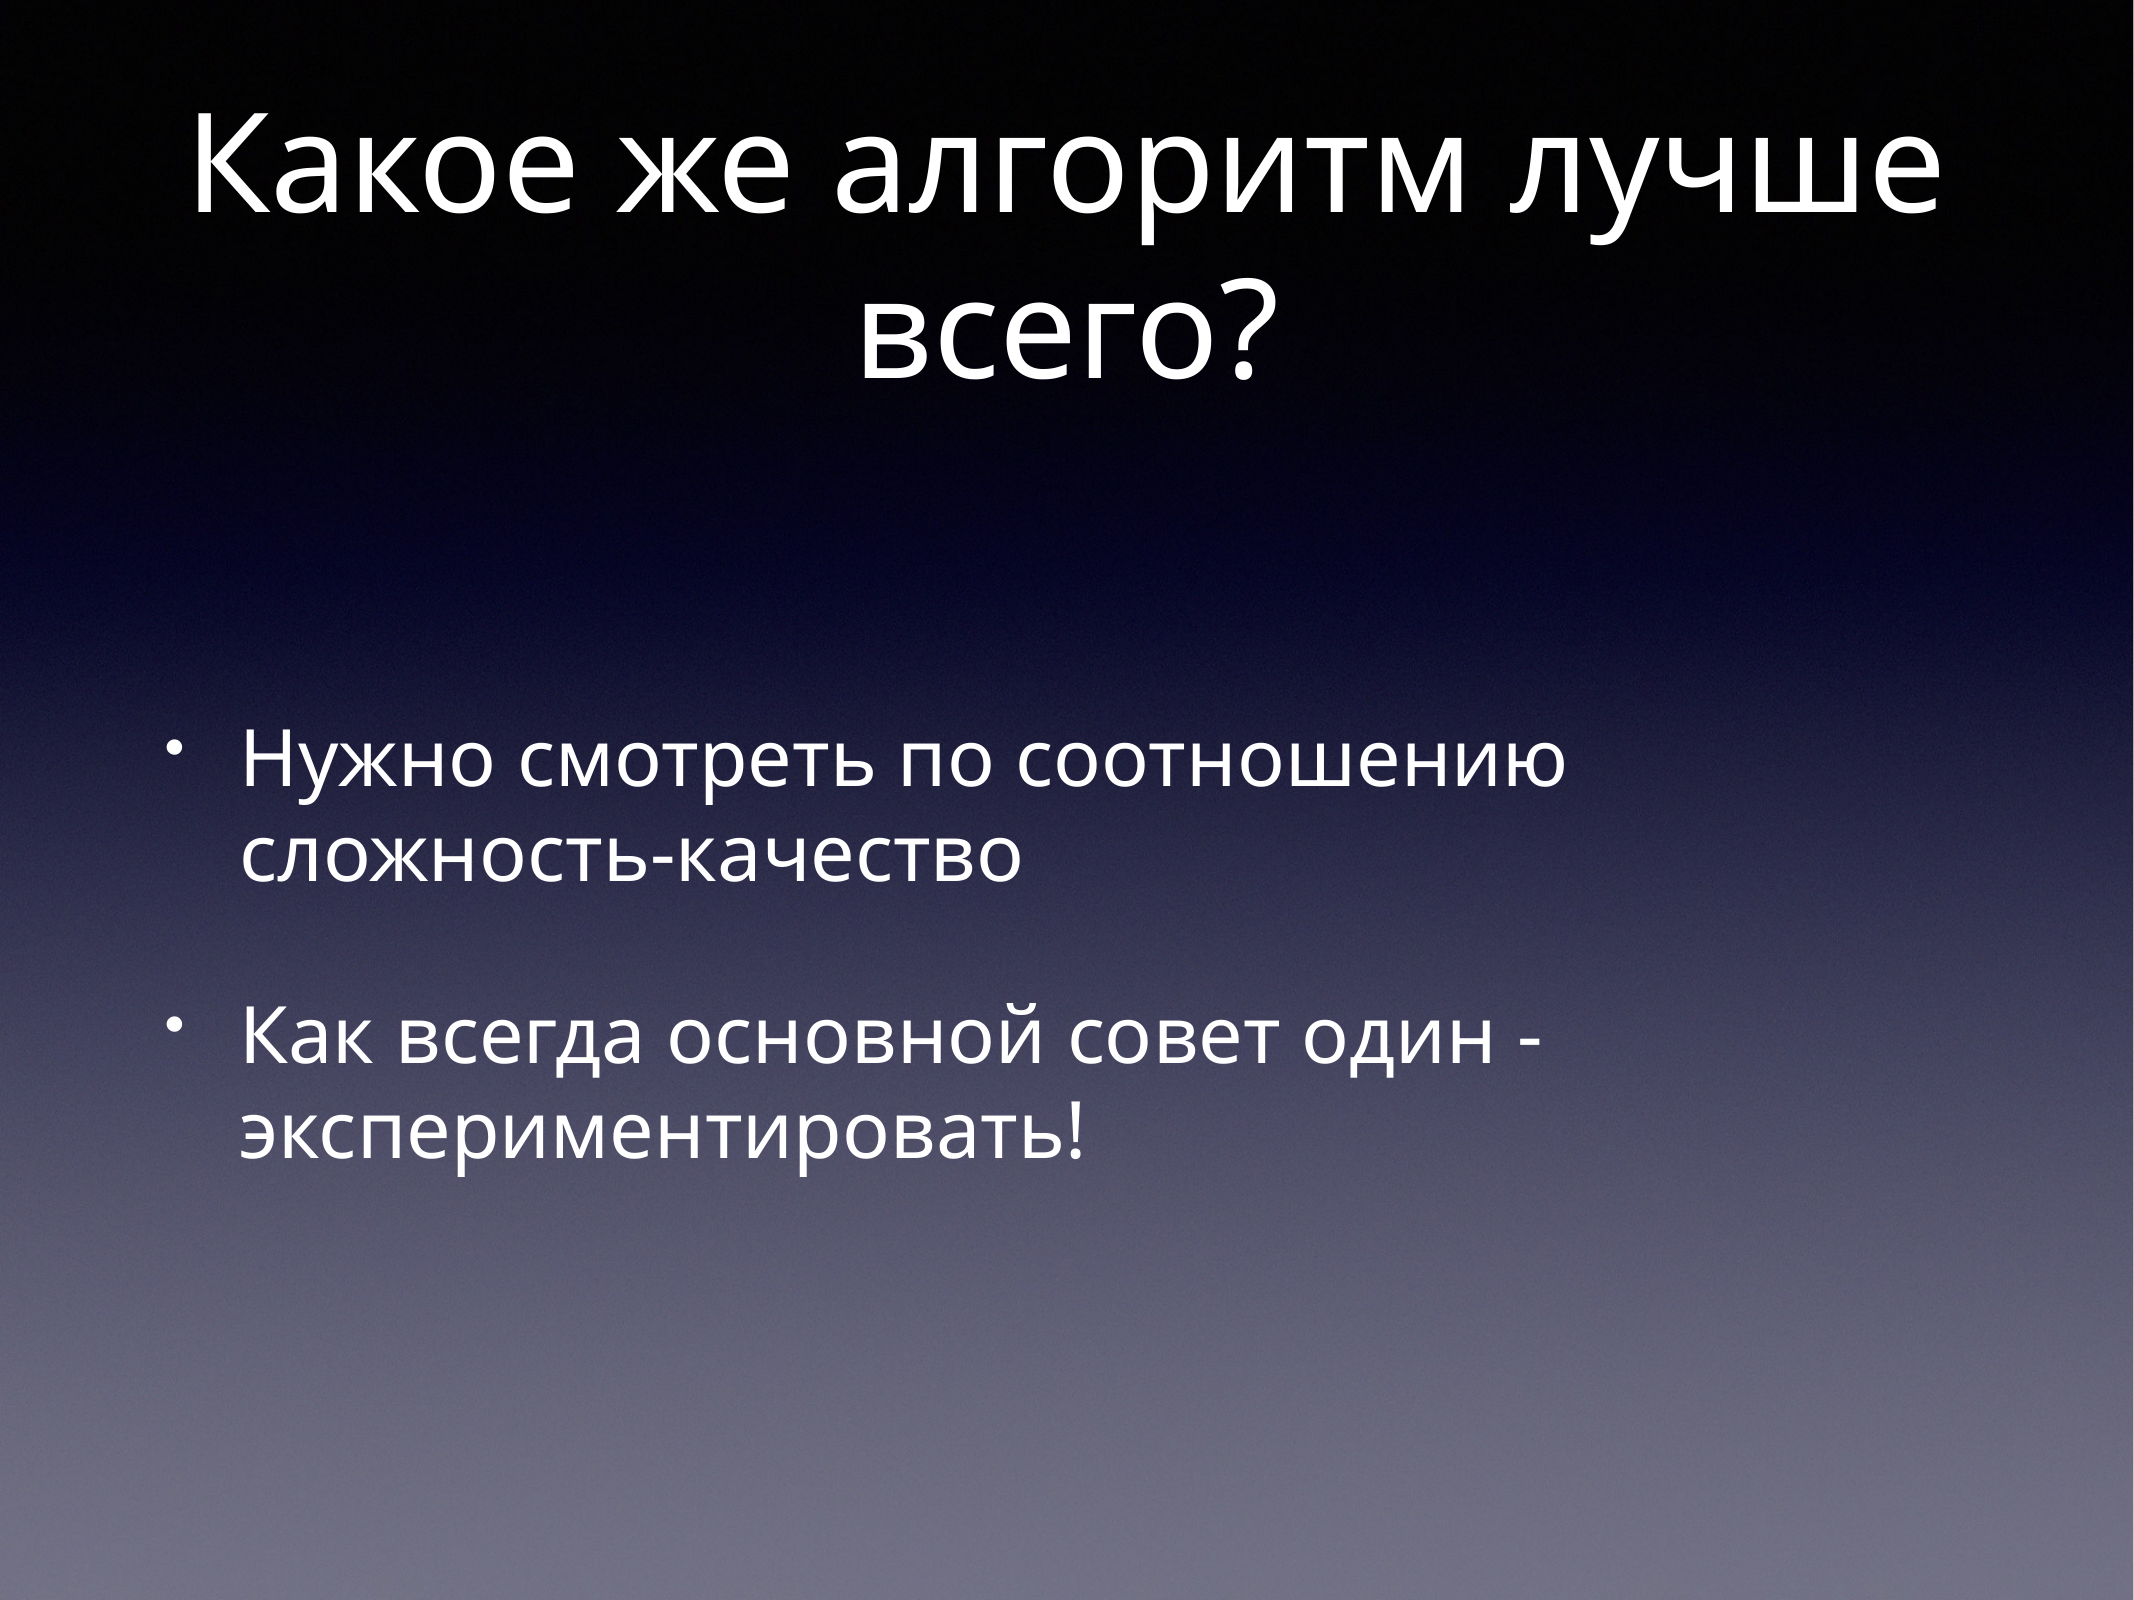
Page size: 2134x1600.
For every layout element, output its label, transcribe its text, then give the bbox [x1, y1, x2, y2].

title Какое же алгоритм лучше всего? [155, 66, 1978, 416]
list Нужно смотреть по соотношению сложность-качество Как всегда основной совет один - экспериментировать! [155, 424, 1978, 1457]
picture [0, 0, 2134, 1600]
